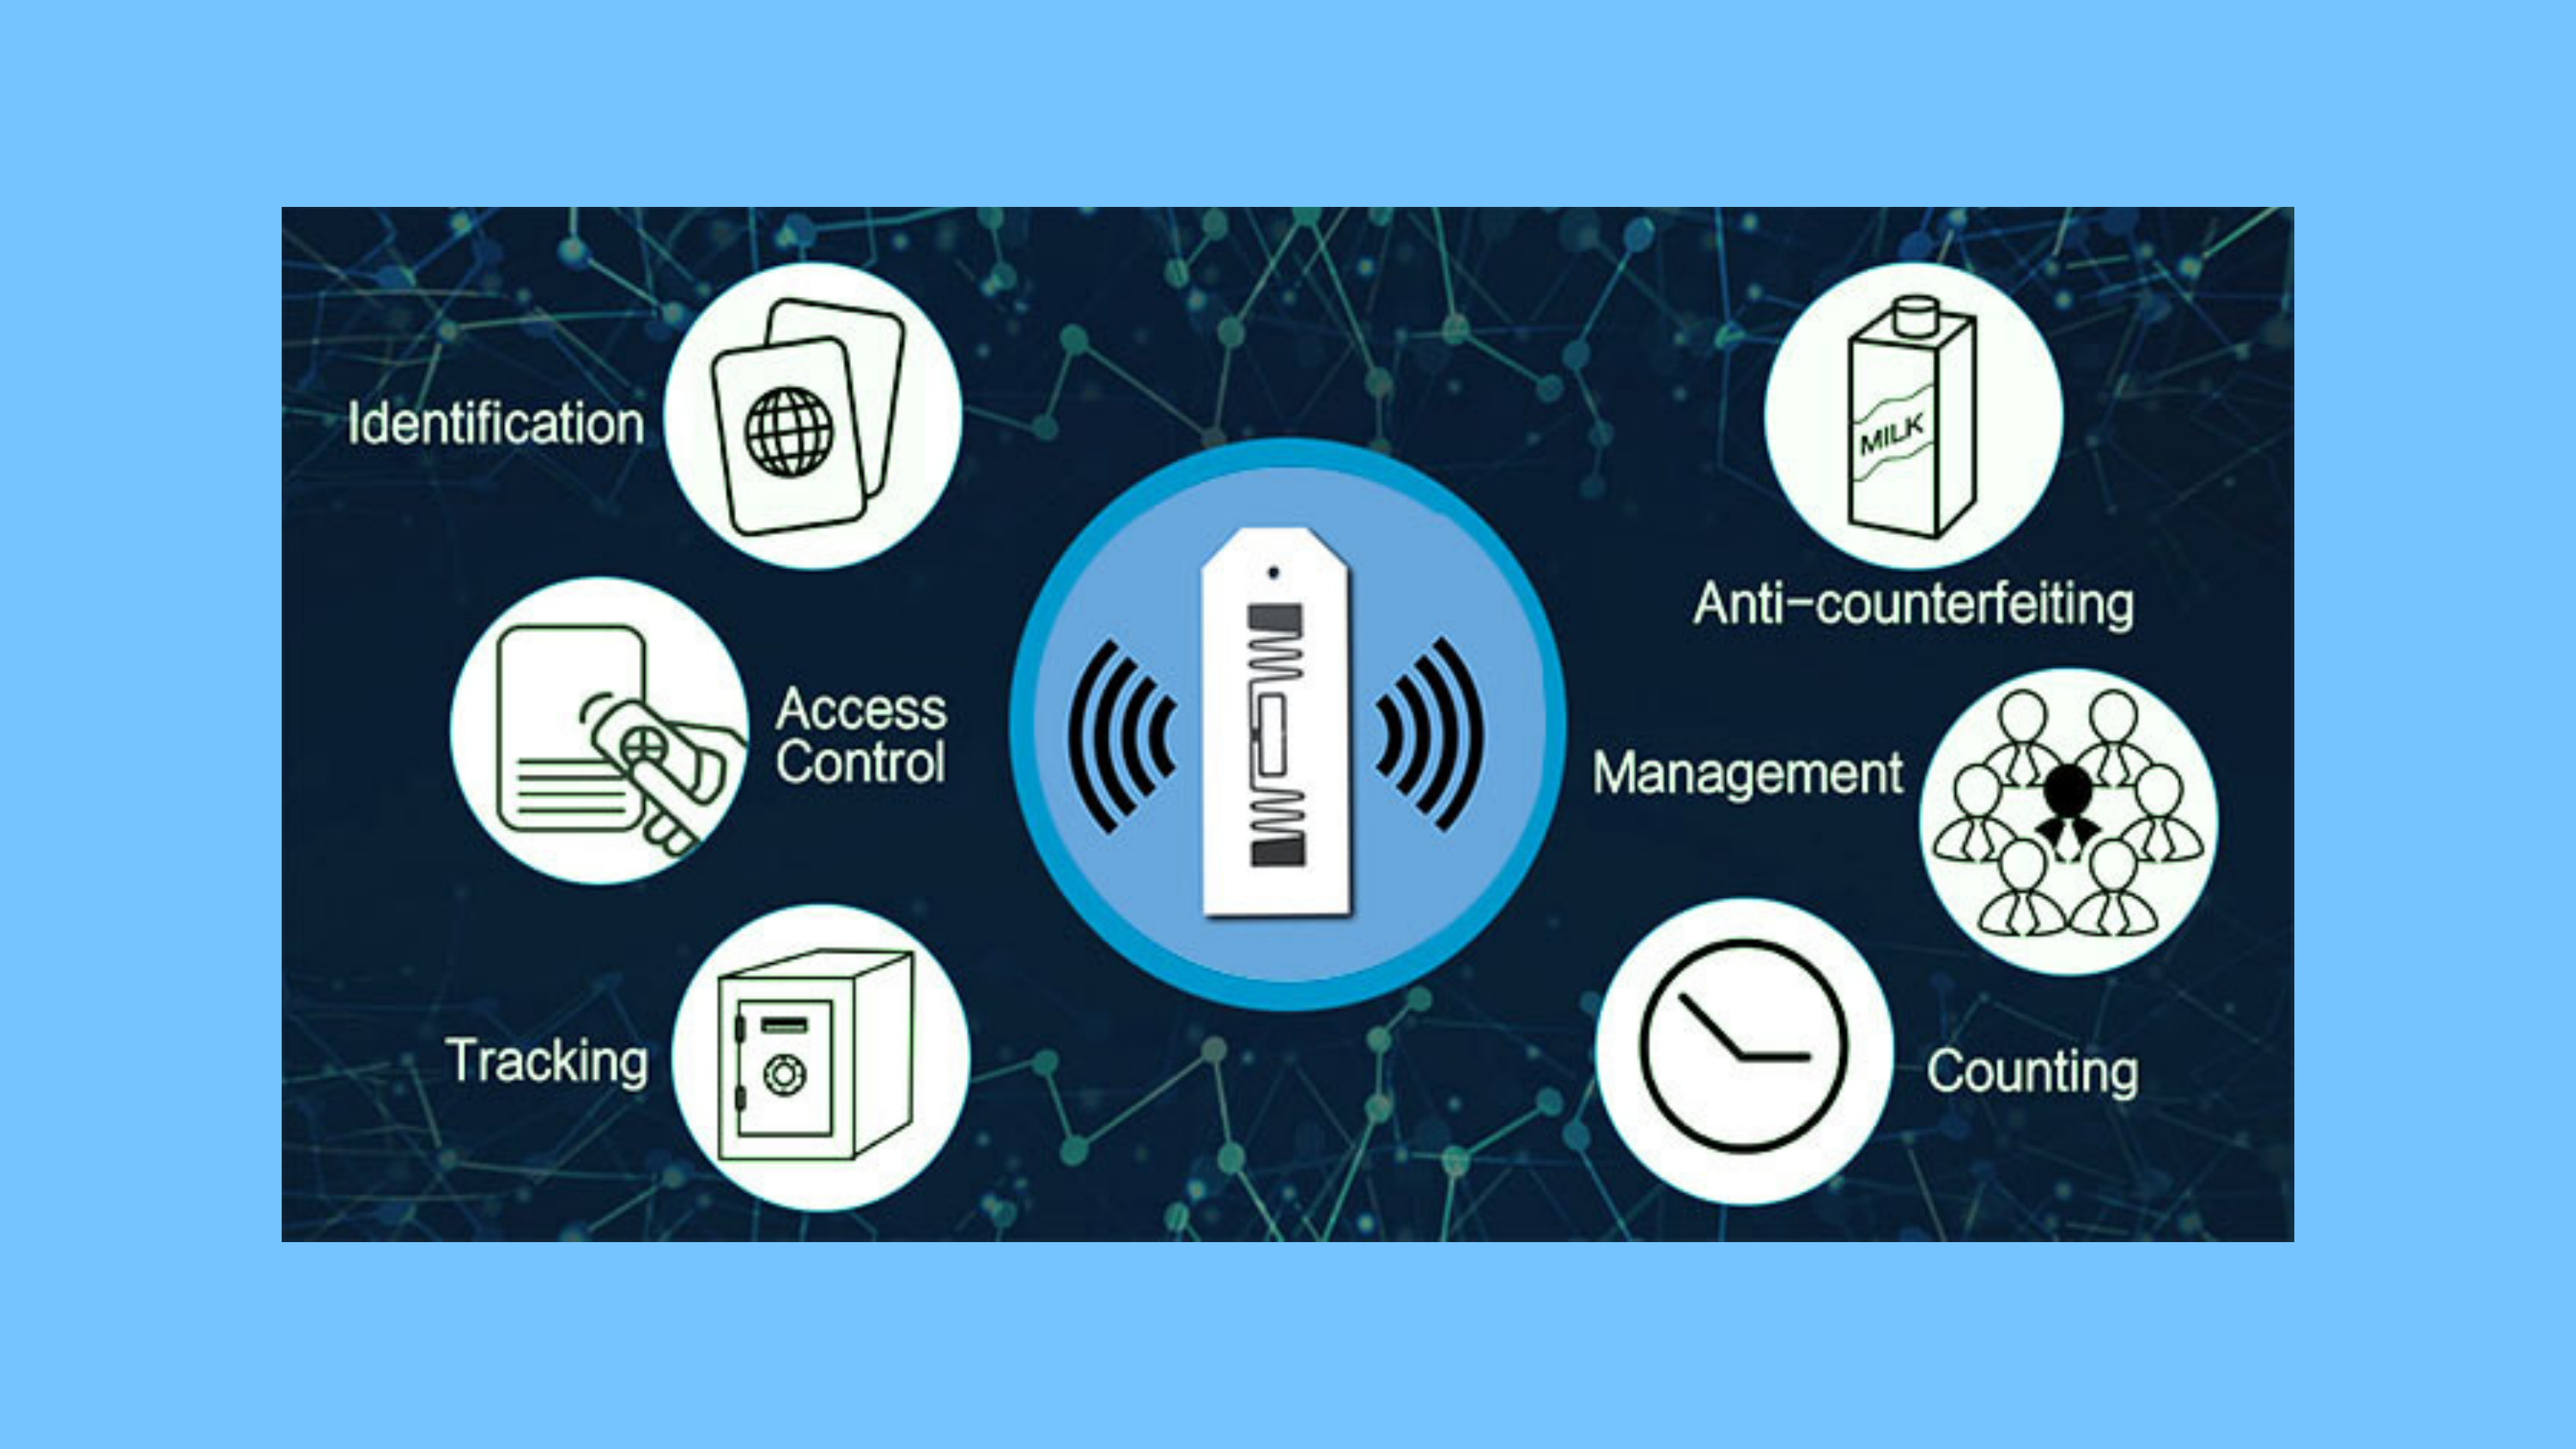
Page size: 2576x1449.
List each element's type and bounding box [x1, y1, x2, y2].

text_box [282, 207, 2294, 1242]
